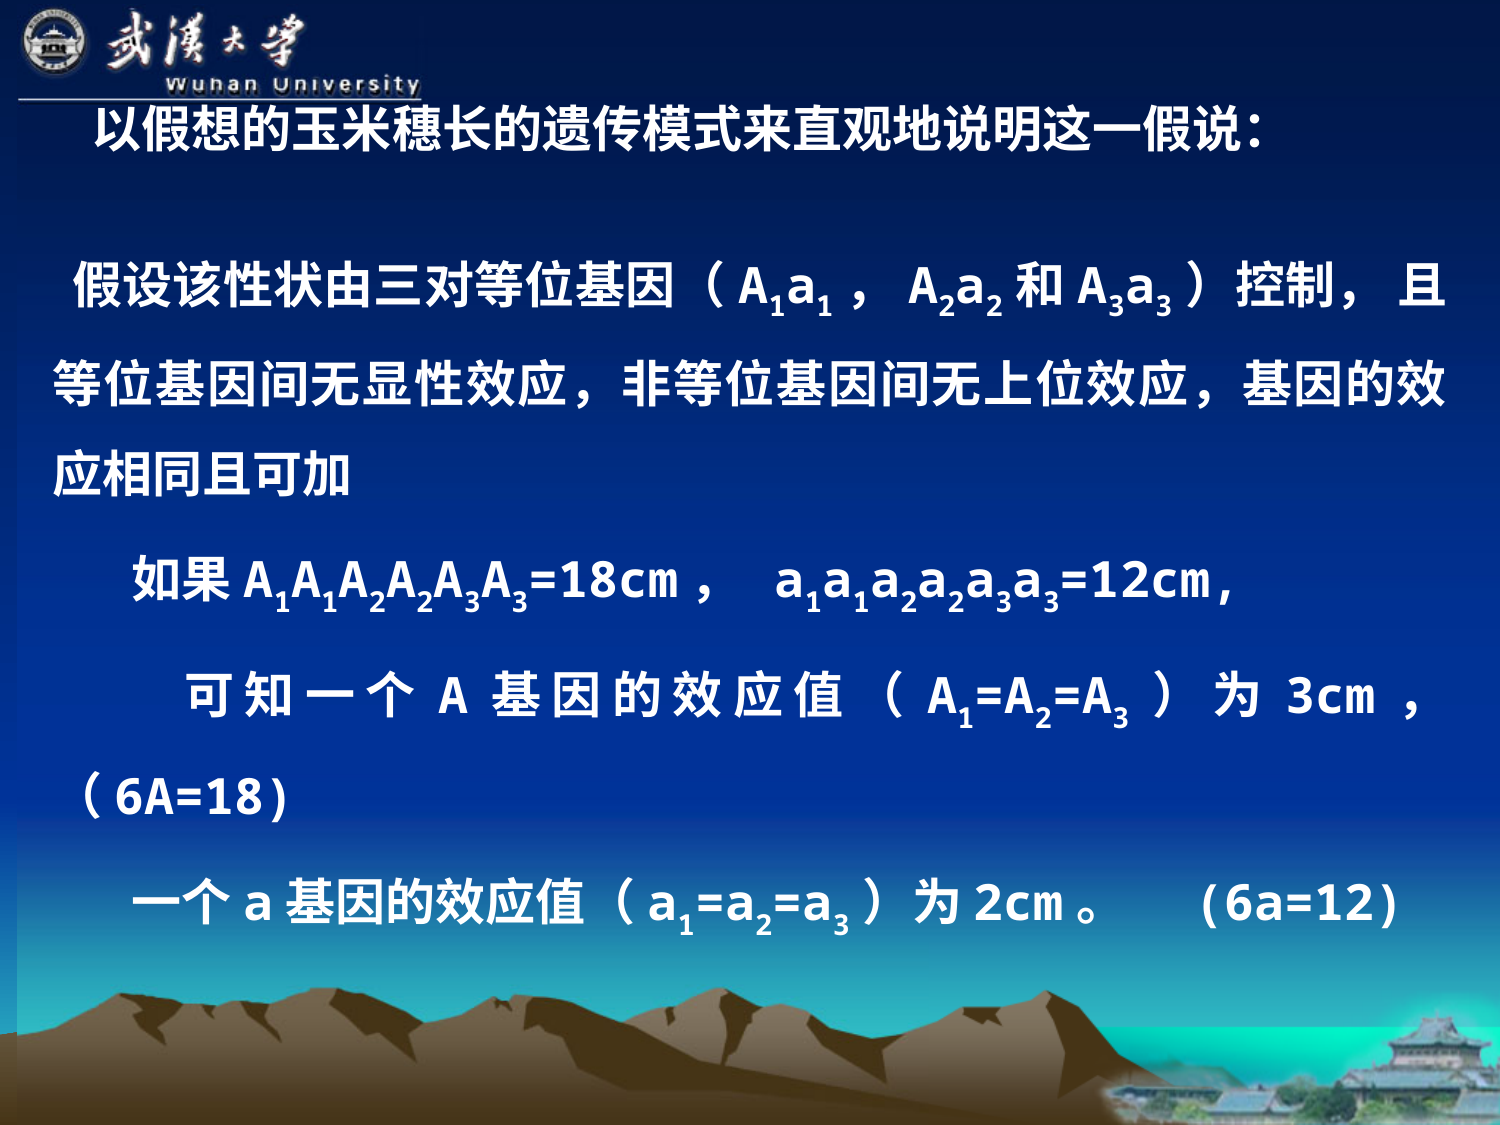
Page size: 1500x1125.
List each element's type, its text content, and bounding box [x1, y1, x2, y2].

list 以假想的玉米穗长的遗传模式来直观地说明这一假说： [0, 0, 1500, 213]
text_box 假设该性状由三对等位基因（A1a1，A2a2和A3a3）控制， 且等位基因间无显性效应，非等位基因间无上位效应，基因的效应相同且可加 如果A1A1A2A2A3A3=18cm， a1a1a2a2a3a3=12cm, 可知一个A基因的效应值（A1=A2=A3）为3cm，（6A=18) 一个a基因的效应值（a1=a2=a3）为2cm。 (6a=12) [37, 212, 1463, 1019]
picture [17, 213, 1500, 1125]
